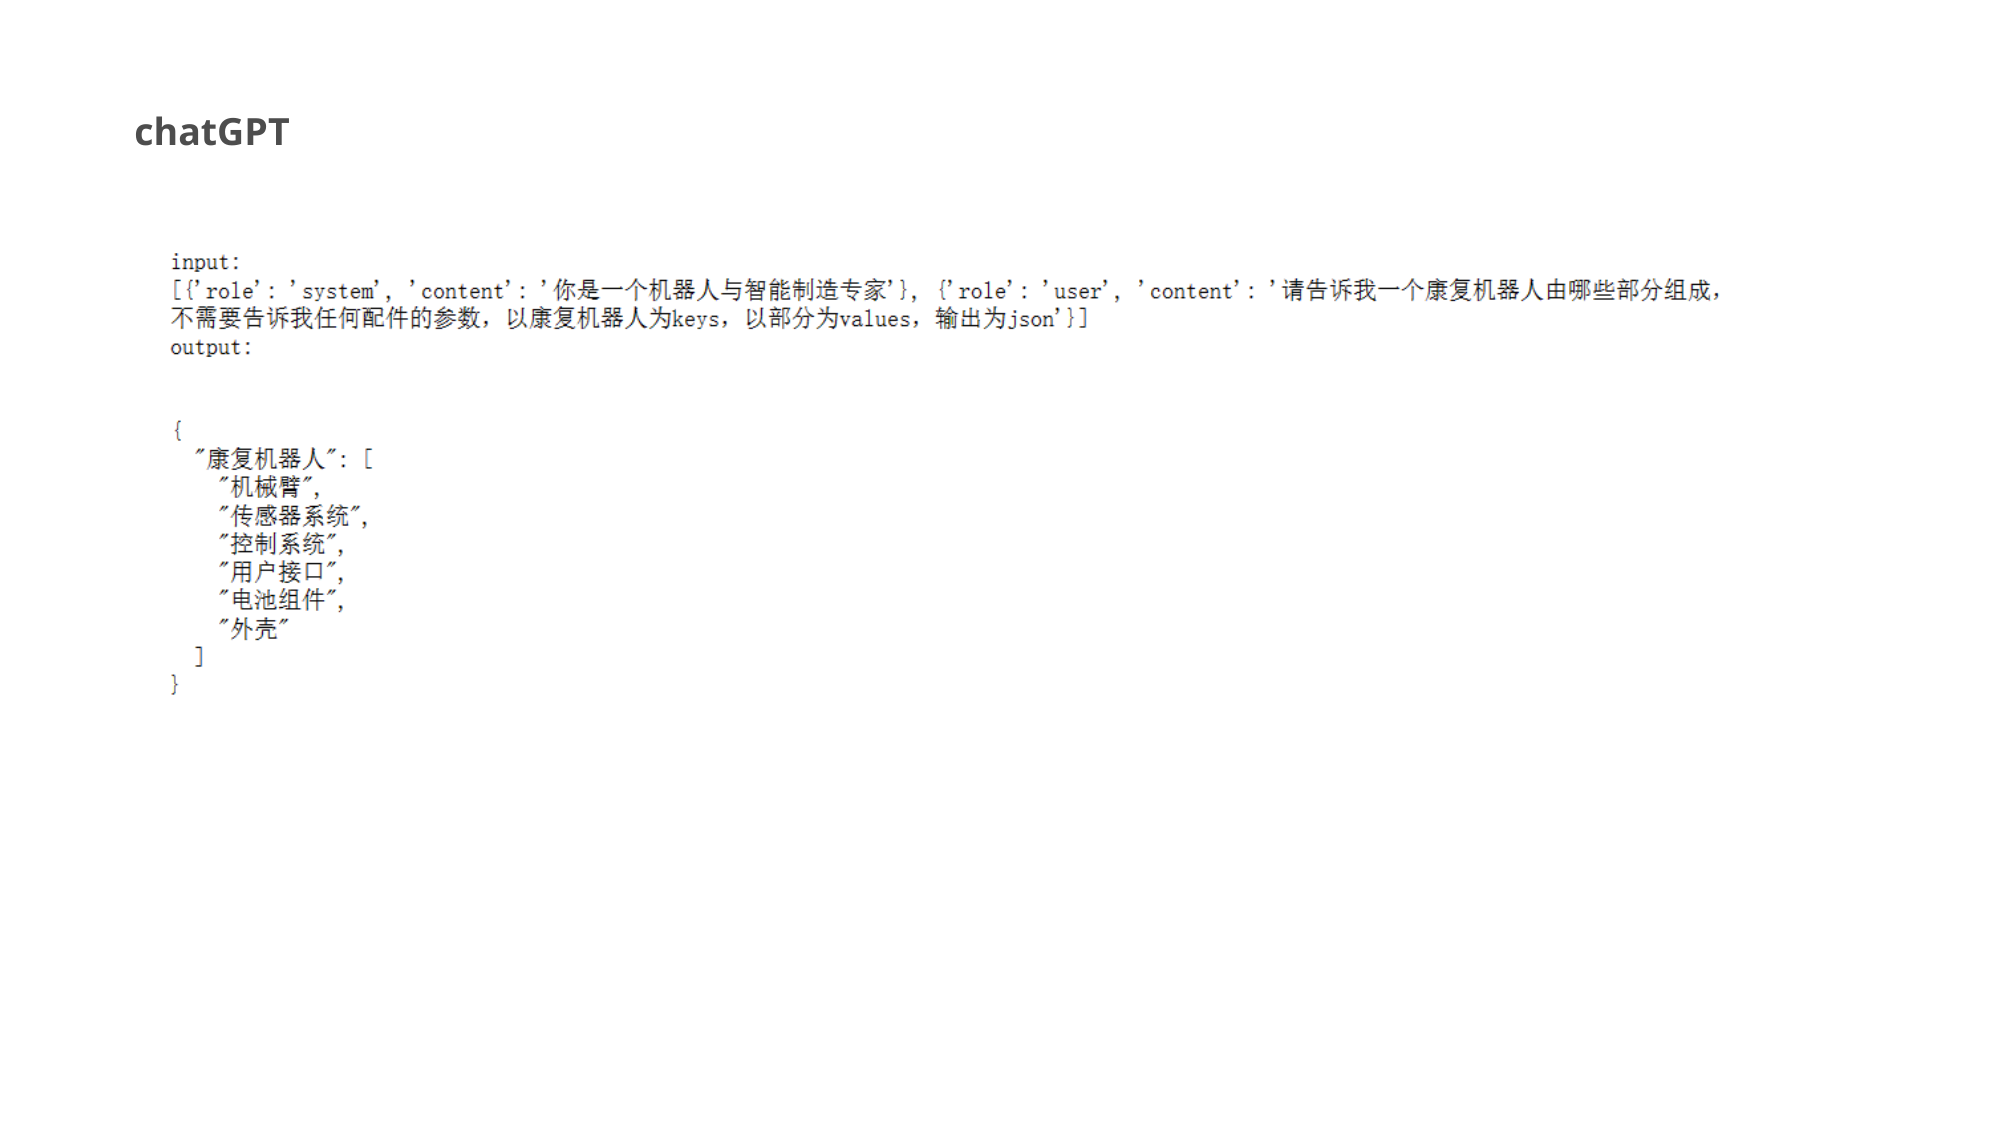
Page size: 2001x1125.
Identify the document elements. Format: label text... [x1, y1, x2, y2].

picture [112, 252, 1742, 716]
text_box chatGPT [119, 100, 1119, 161]
